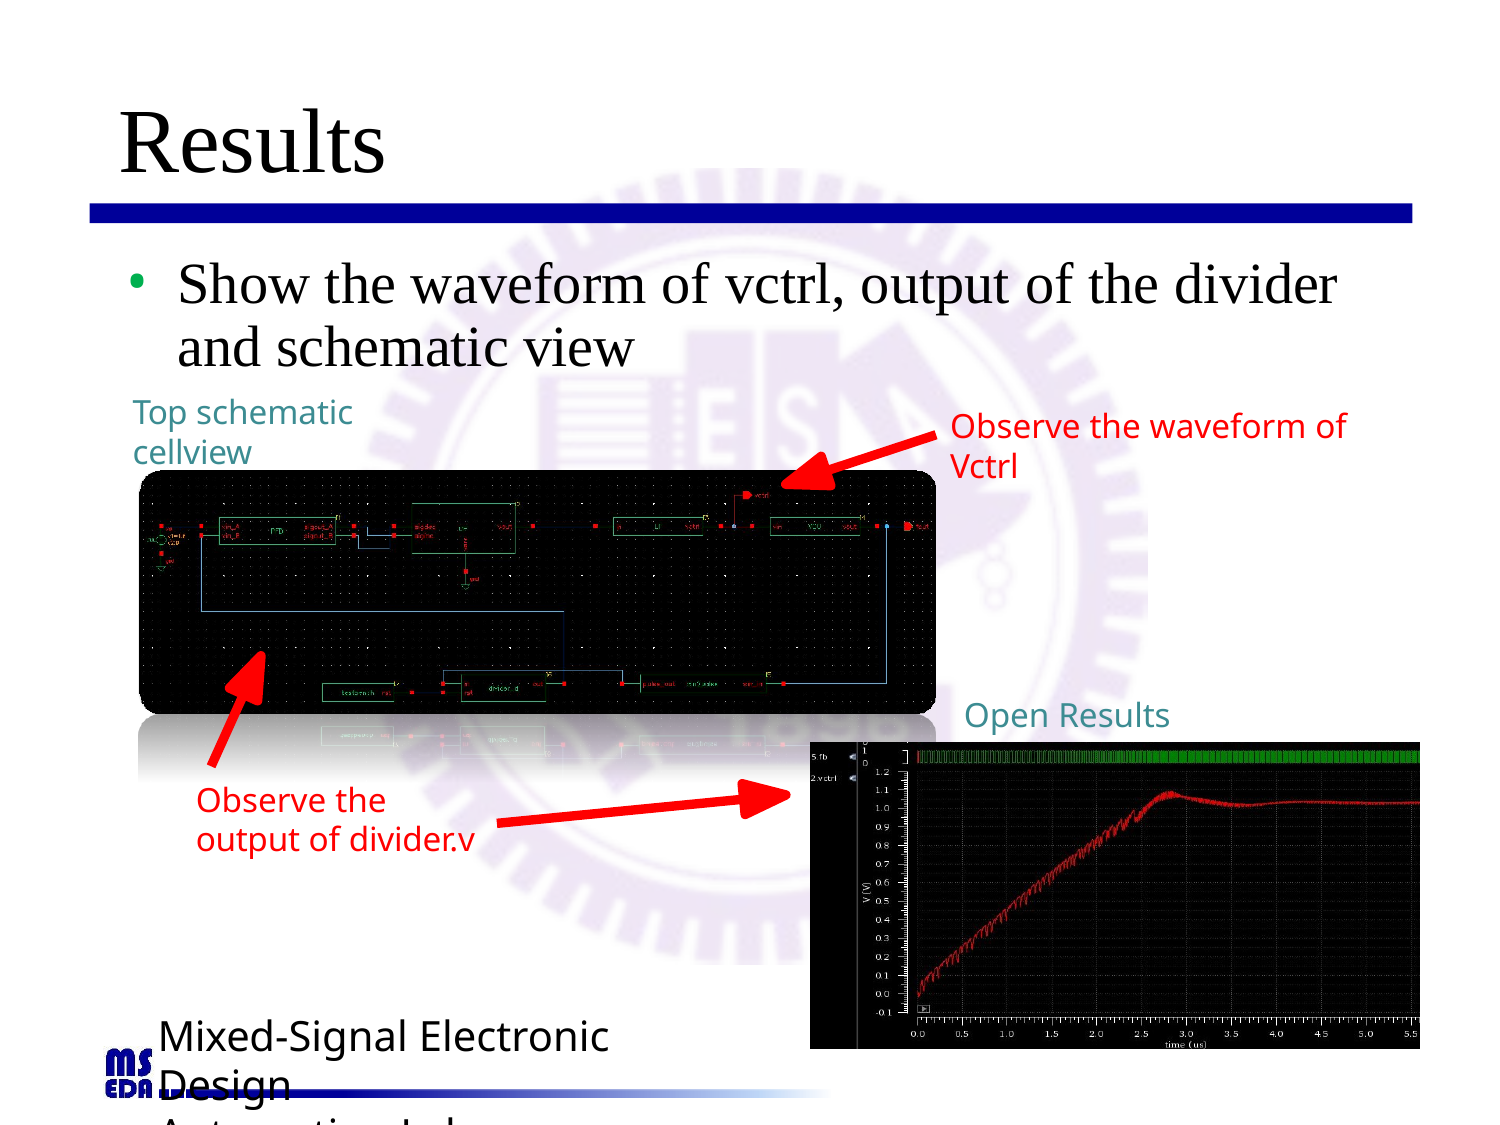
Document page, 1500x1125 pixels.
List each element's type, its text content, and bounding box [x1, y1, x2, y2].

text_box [103, 429, 942, 1102]
title Results [115, 78, 1359, 269]
text_box Show the waveform of vctrl, output of the divider and schematic view [124, 242, 1341, 378]
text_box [491, 778, 791, 829]
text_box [206, 650, 1420, 1050]
text_box Observe the waveform of Vctrl [948, 403, 1401, 486]
text_box Top schematic cellview [130, 389, 474, 428]
footer Mixed-Signal Electronic Design Automation Lab. [155, 1110, 737, 1125]
